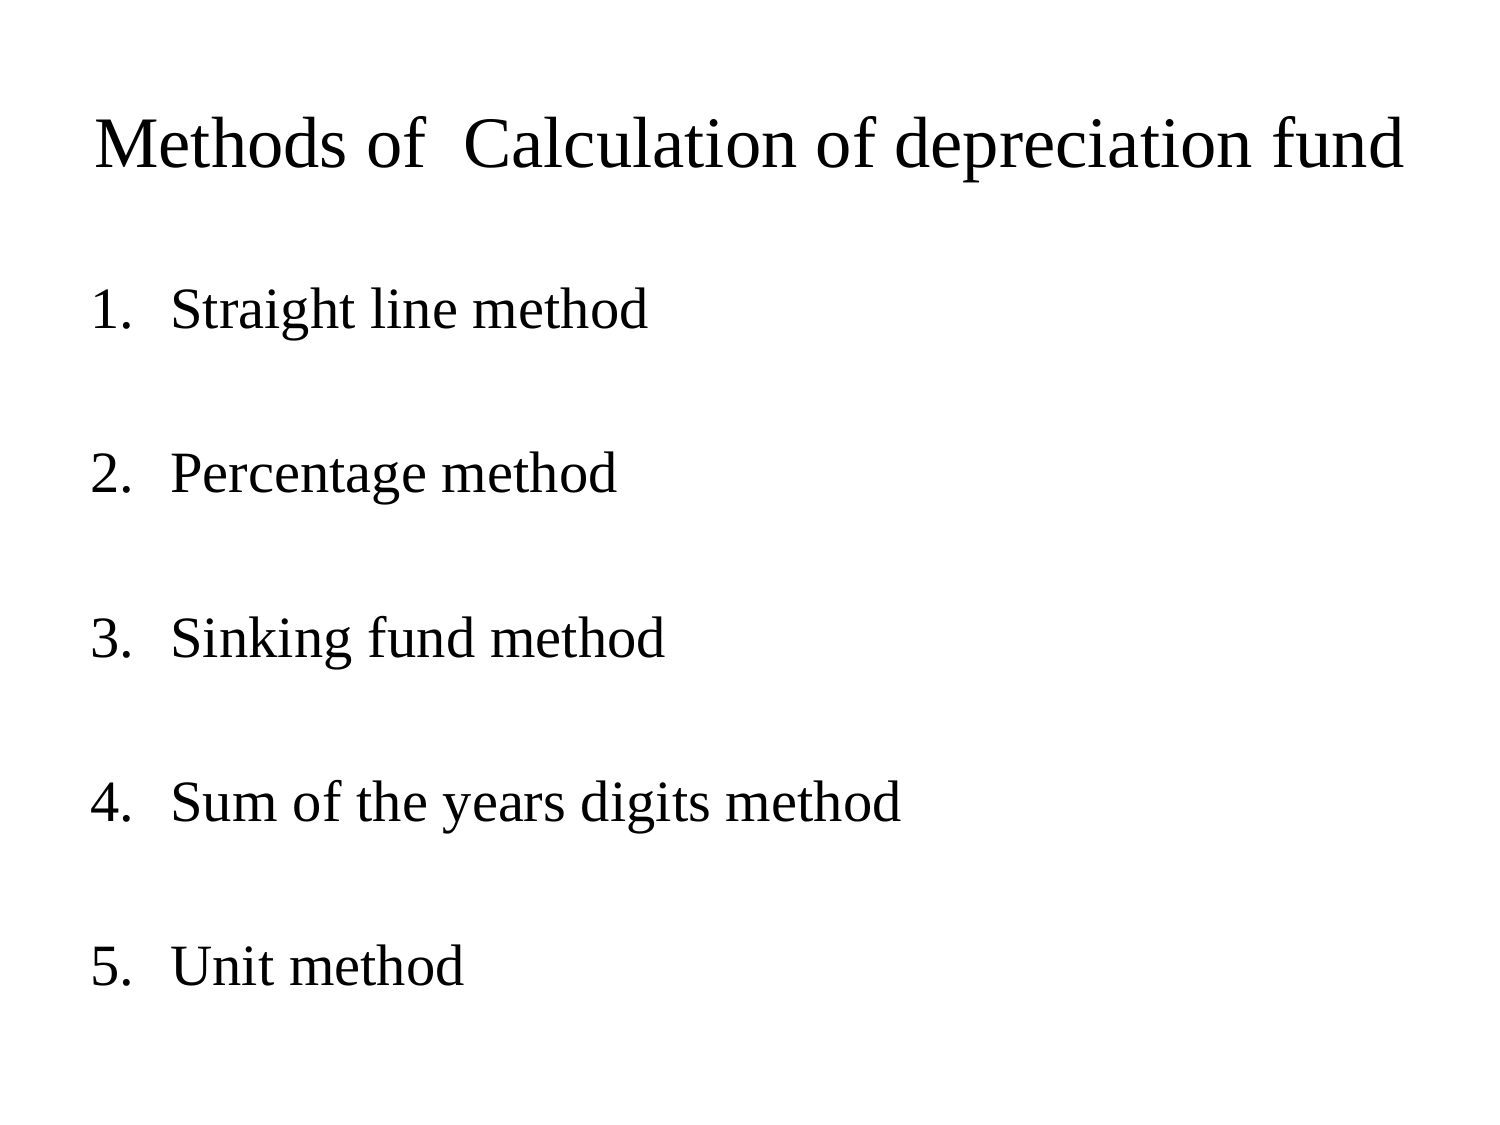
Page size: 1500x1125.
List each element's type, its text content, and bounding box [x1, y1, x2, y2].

title Methods of Calculation of depreciation fund [75, 45, 1425, 233]
list Straight line method Percentage method Sinking fund method Sum of the years digits method Unit method [75, 262, 1425, 1005]
